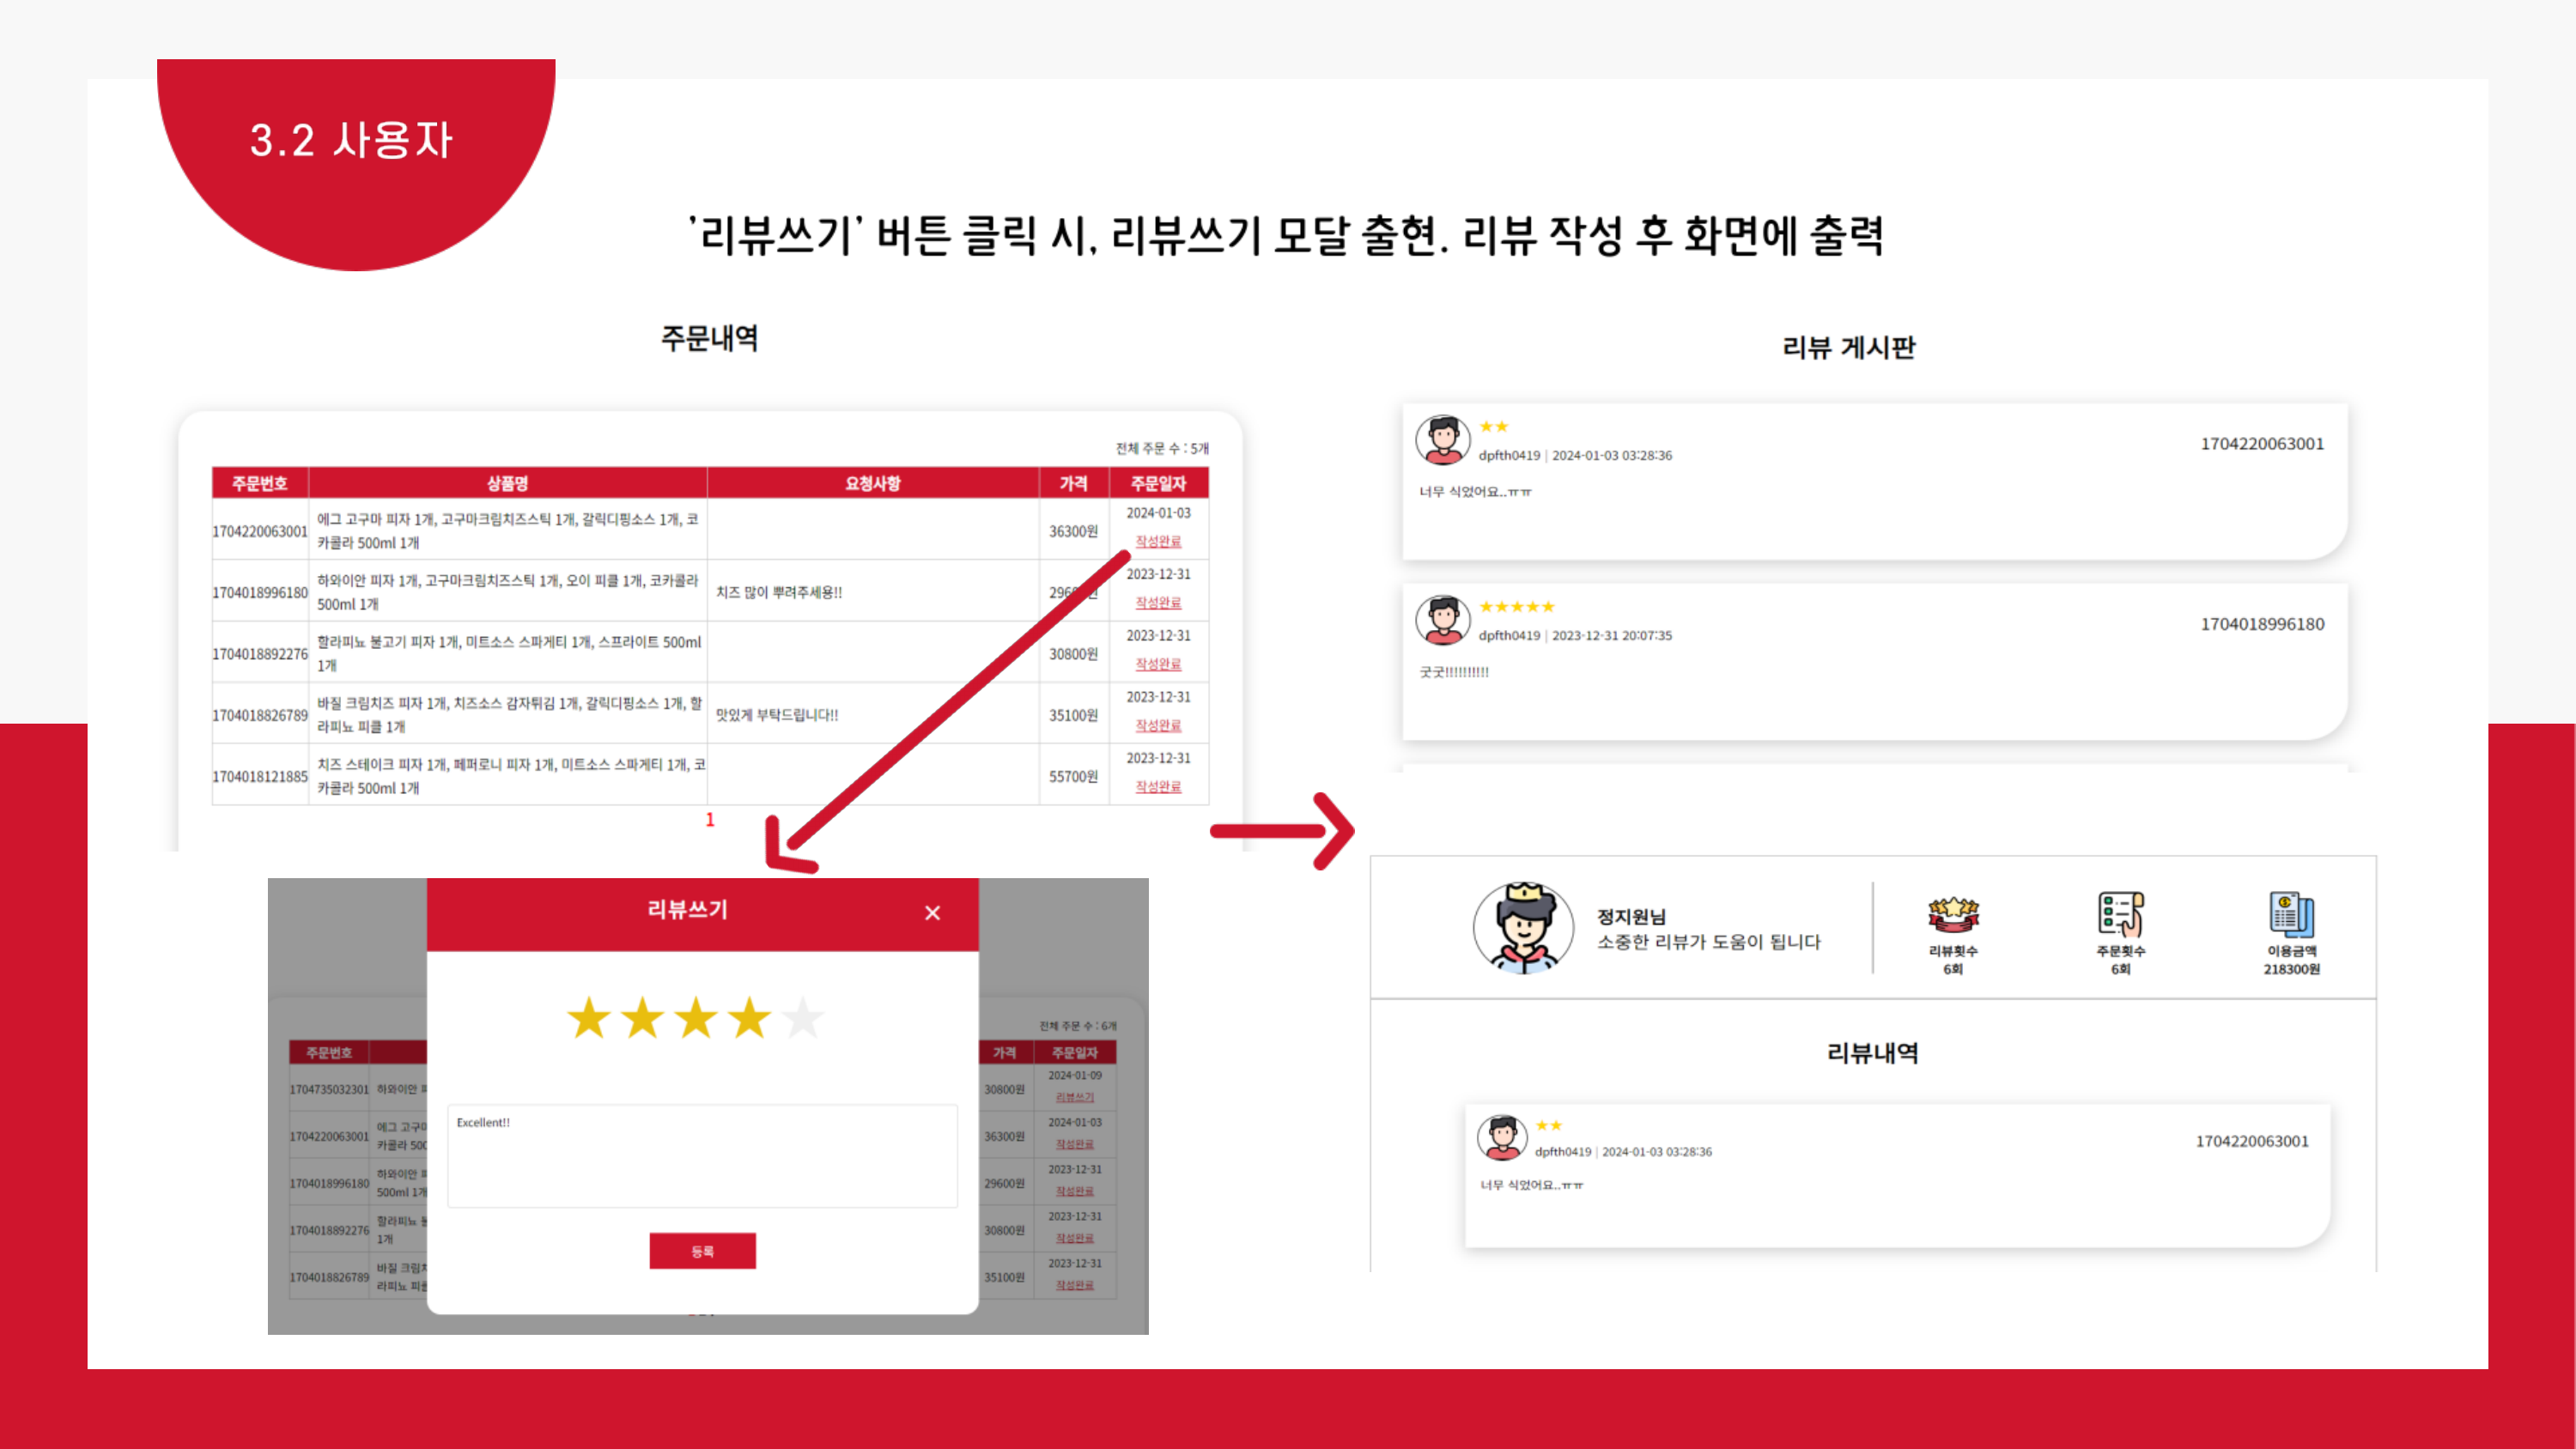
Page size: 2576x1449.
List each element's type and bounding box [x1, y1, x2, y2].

text_box [1335, 810, 2421, 1273]
text_box [1210, 792, 1355, 870]
text_box [0, 724, 2576, 1449]
text_box [708, 670, 1188, 746]
text_box [88, 79, 2488, 1369]
text_box [156, 213, 506, 271]
text_box [156, 58, 556, 98]
picture [0, 99, 2008, 306]
text_box [1335, 287, 2421, 773]
text_box [156, 299, 1260, 852]
text_box [267, 878, 1149, 1335]
